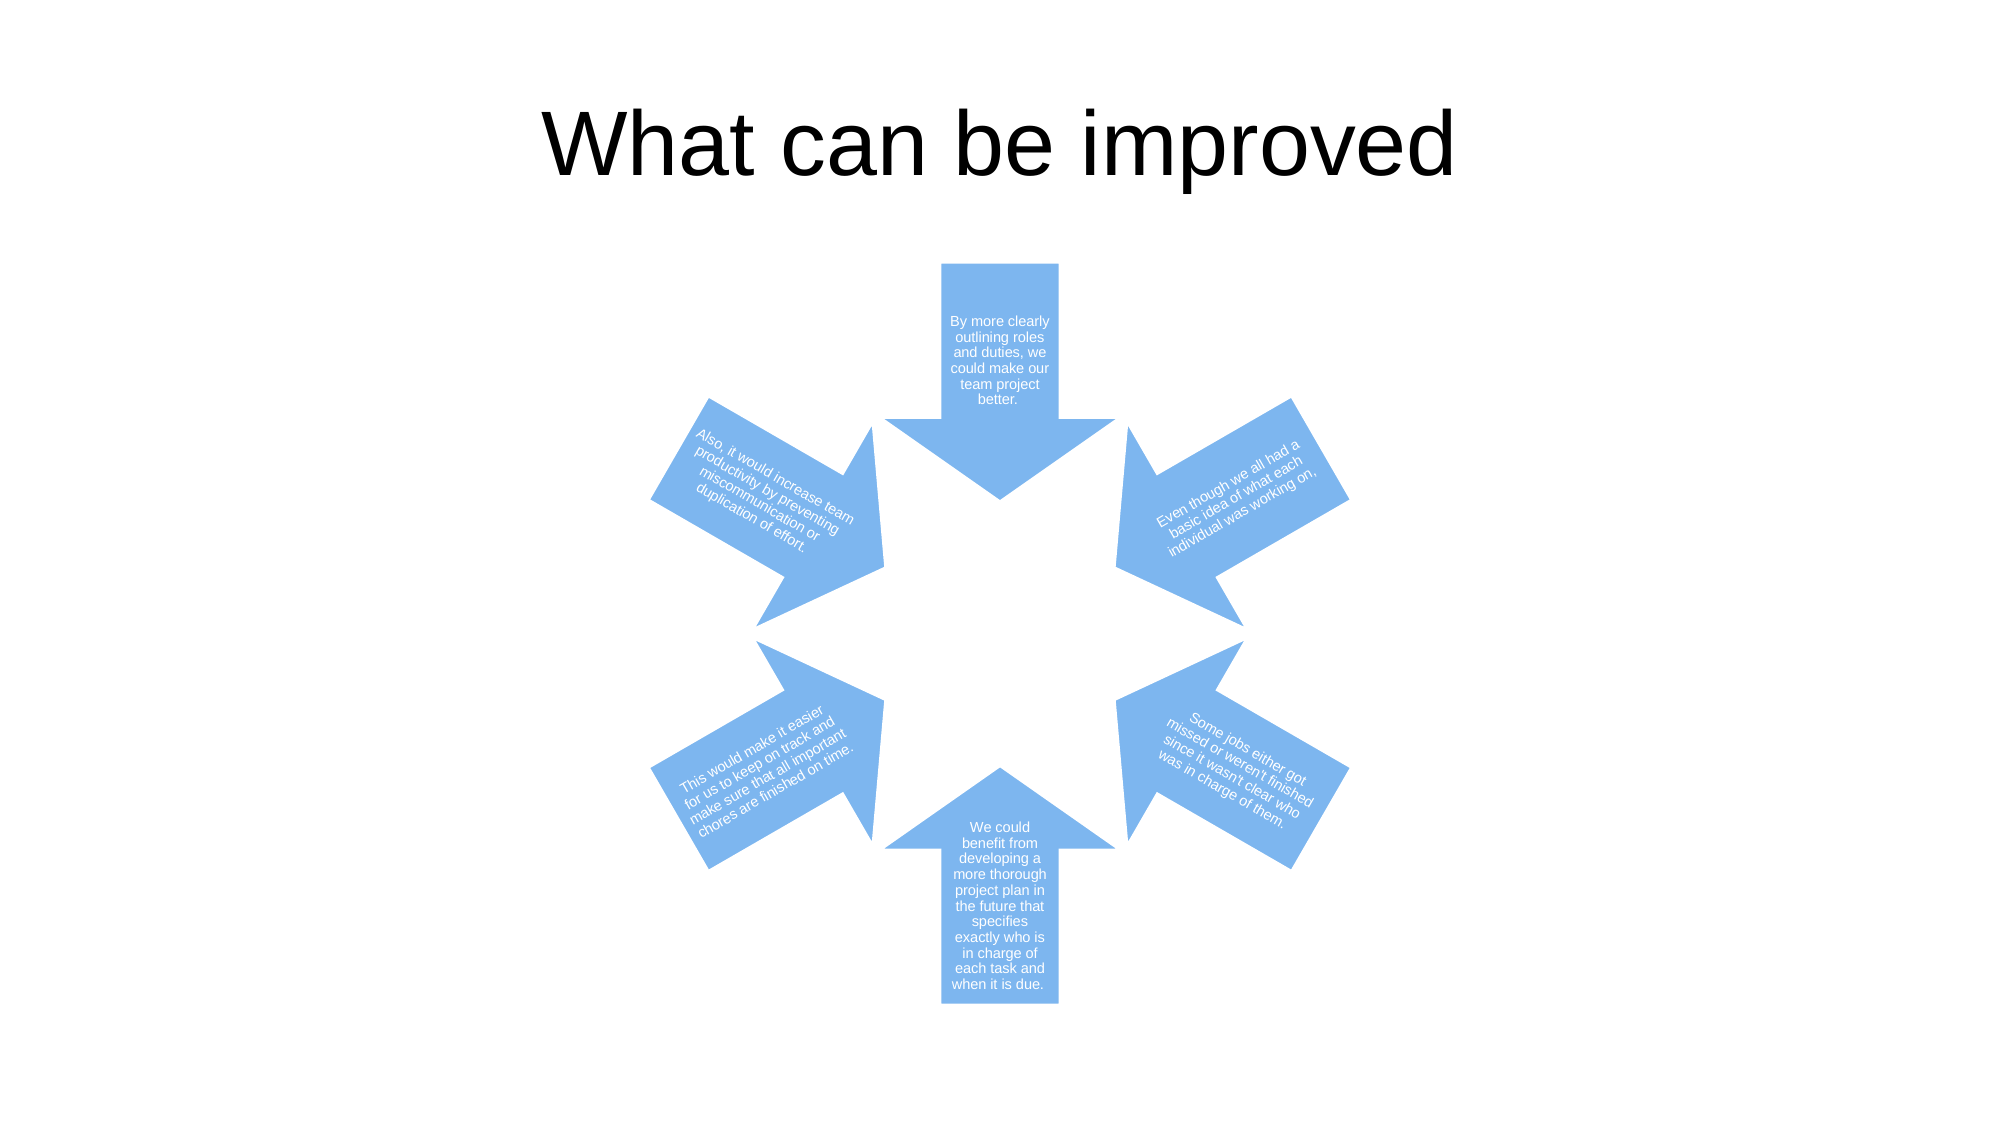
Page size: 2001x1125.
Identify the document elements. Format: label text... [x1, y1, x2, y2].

title What can be improved [99, 44, 1901, 233]
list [99, 262, 1900, 1005]
